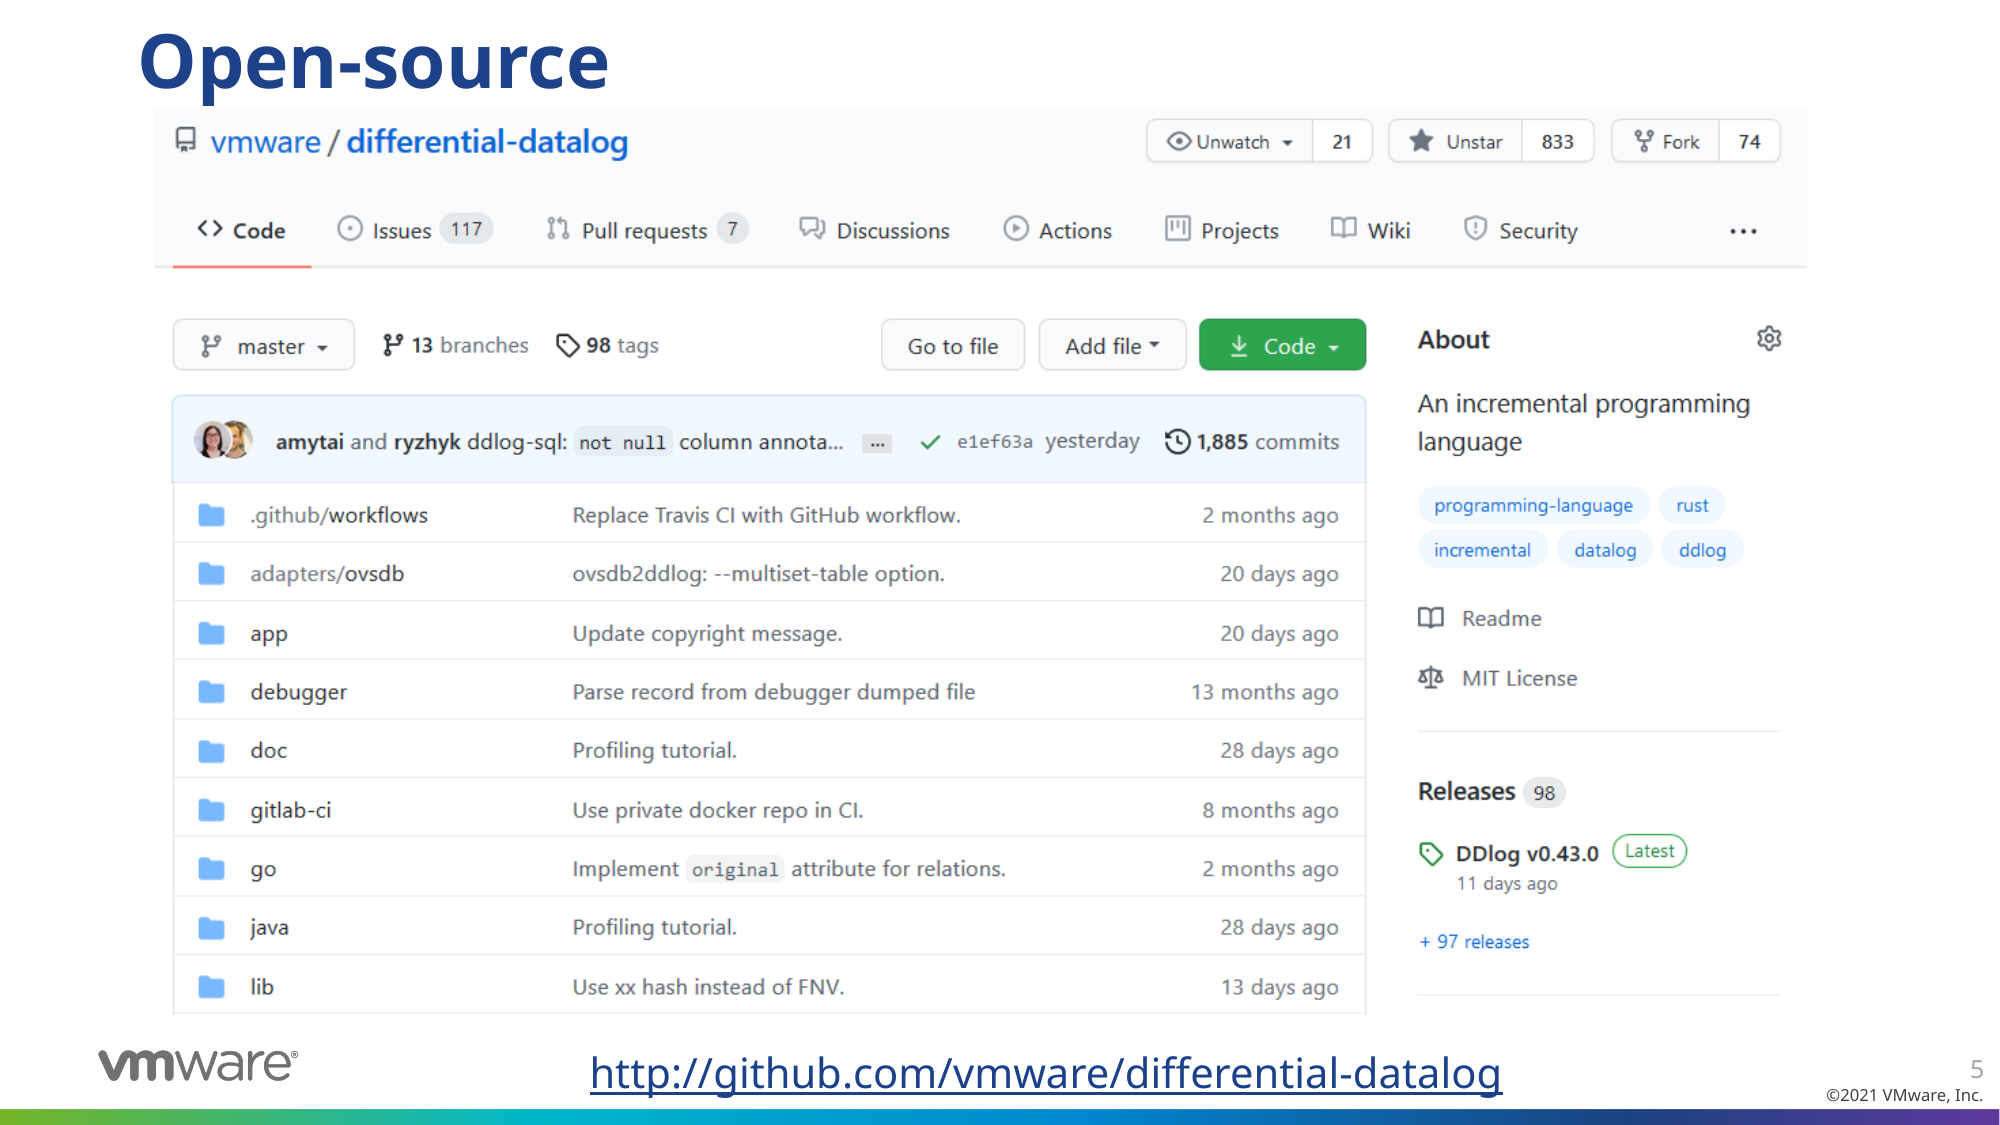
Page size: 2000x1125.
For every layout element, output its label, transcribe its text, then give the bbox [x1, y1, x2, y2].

title Open-source [137, 18, 1862, 105]
text_box http://github.com/vmware/differential-datalog [499, 1039, 1795, 1112]
slide_number 5 [1917, 1040, 2000, 1101]
picture [1075, 1109, 2000, 1125]
picture [0, 1020, 719, 1125]
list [153, 108, 1807, 1016]
